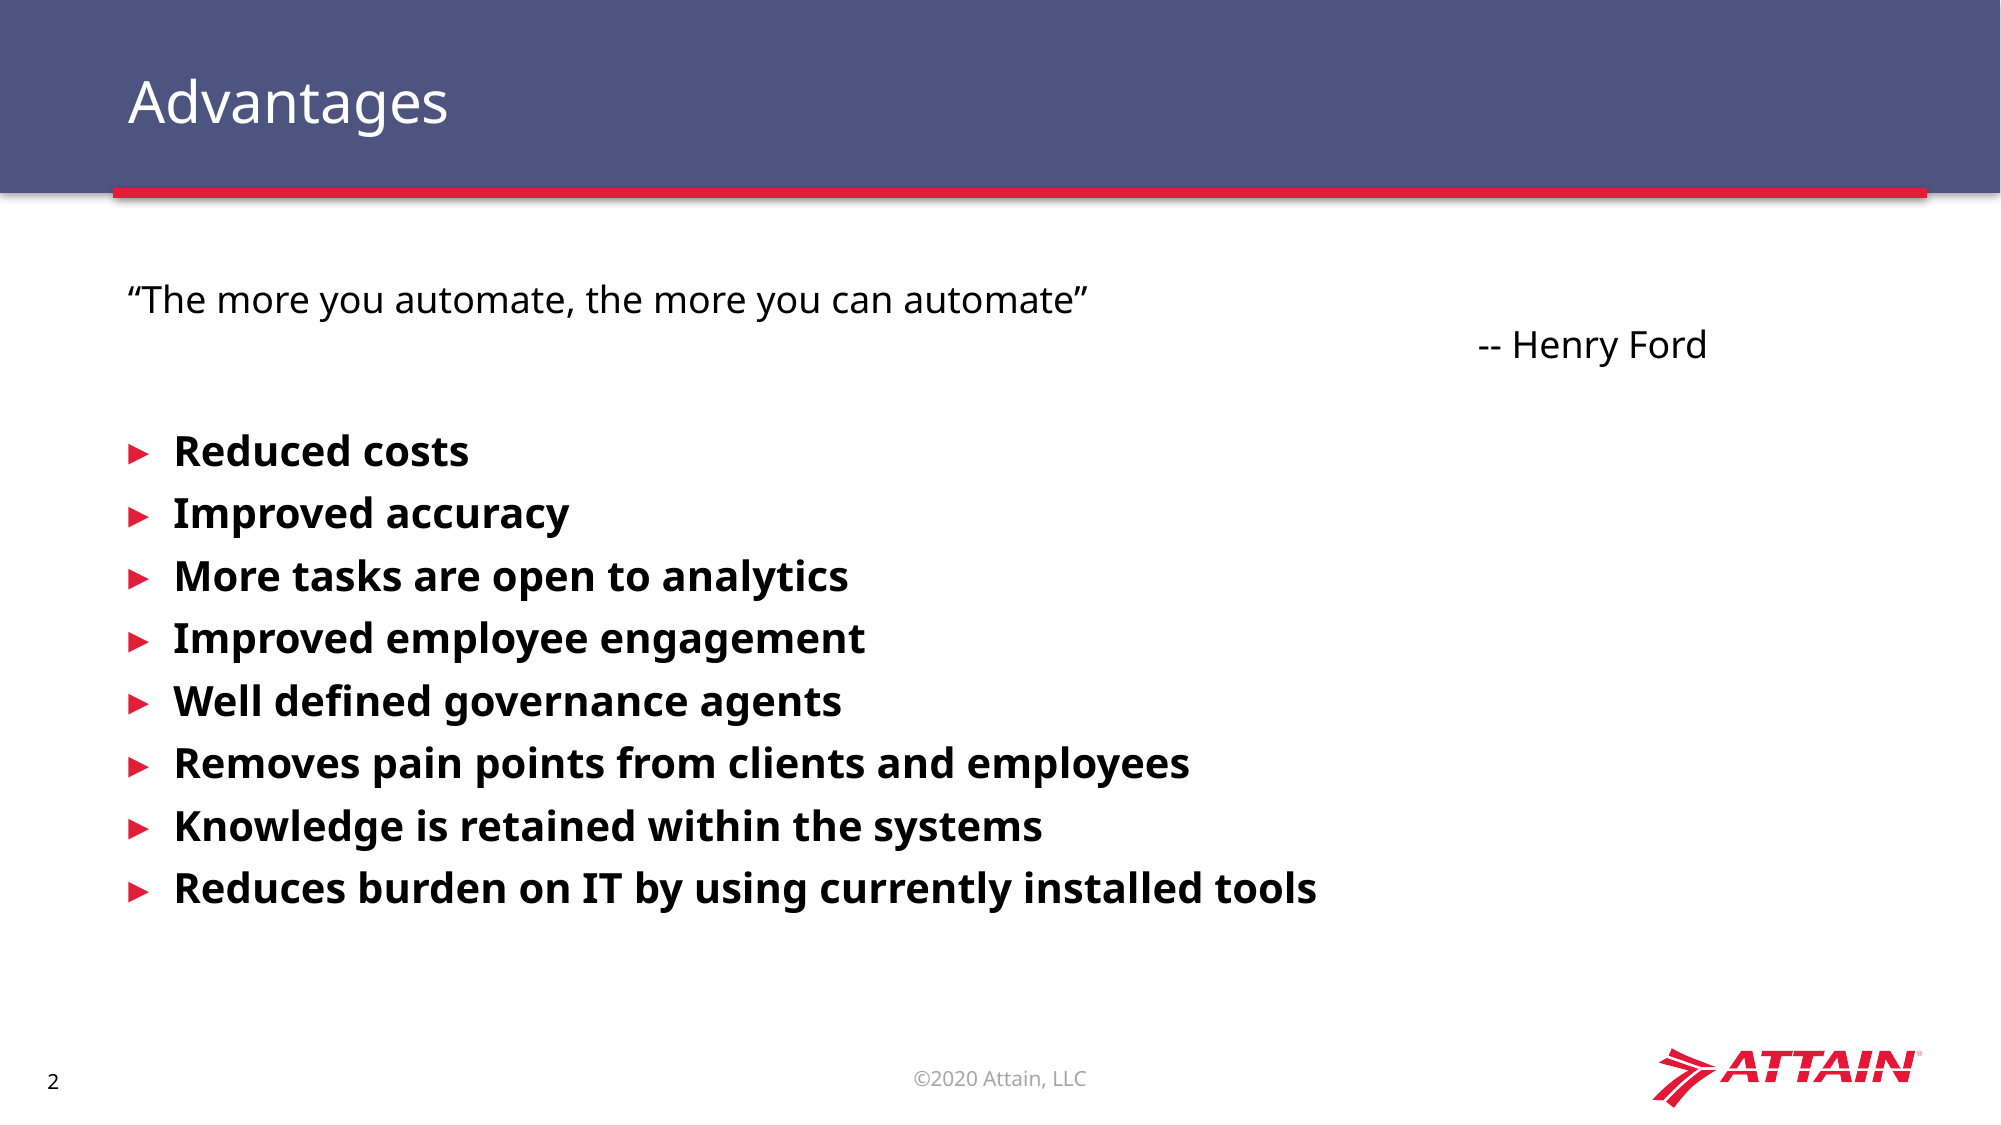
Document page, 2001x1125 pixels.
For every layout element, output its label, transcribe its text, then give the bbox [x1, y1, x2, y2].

slide_number 2 [0, 1060, 114, 1121]
list Reduced costs Improved accuracy More tasks are open to analytics Improved employee engagement Well defined governance agents Removes pain points from clients and employees Knowledge is retained within the systems Reduces burden on IT by using currently installed tools [113, 416, 1928, 1011]
title Advantages [113, 19, 1928, 181]
text_box “The more you automate, the more you can automate” -- Henry Ford [113, 268, 1928, 373]
picture [1652, 1048, 1922, 1108]
